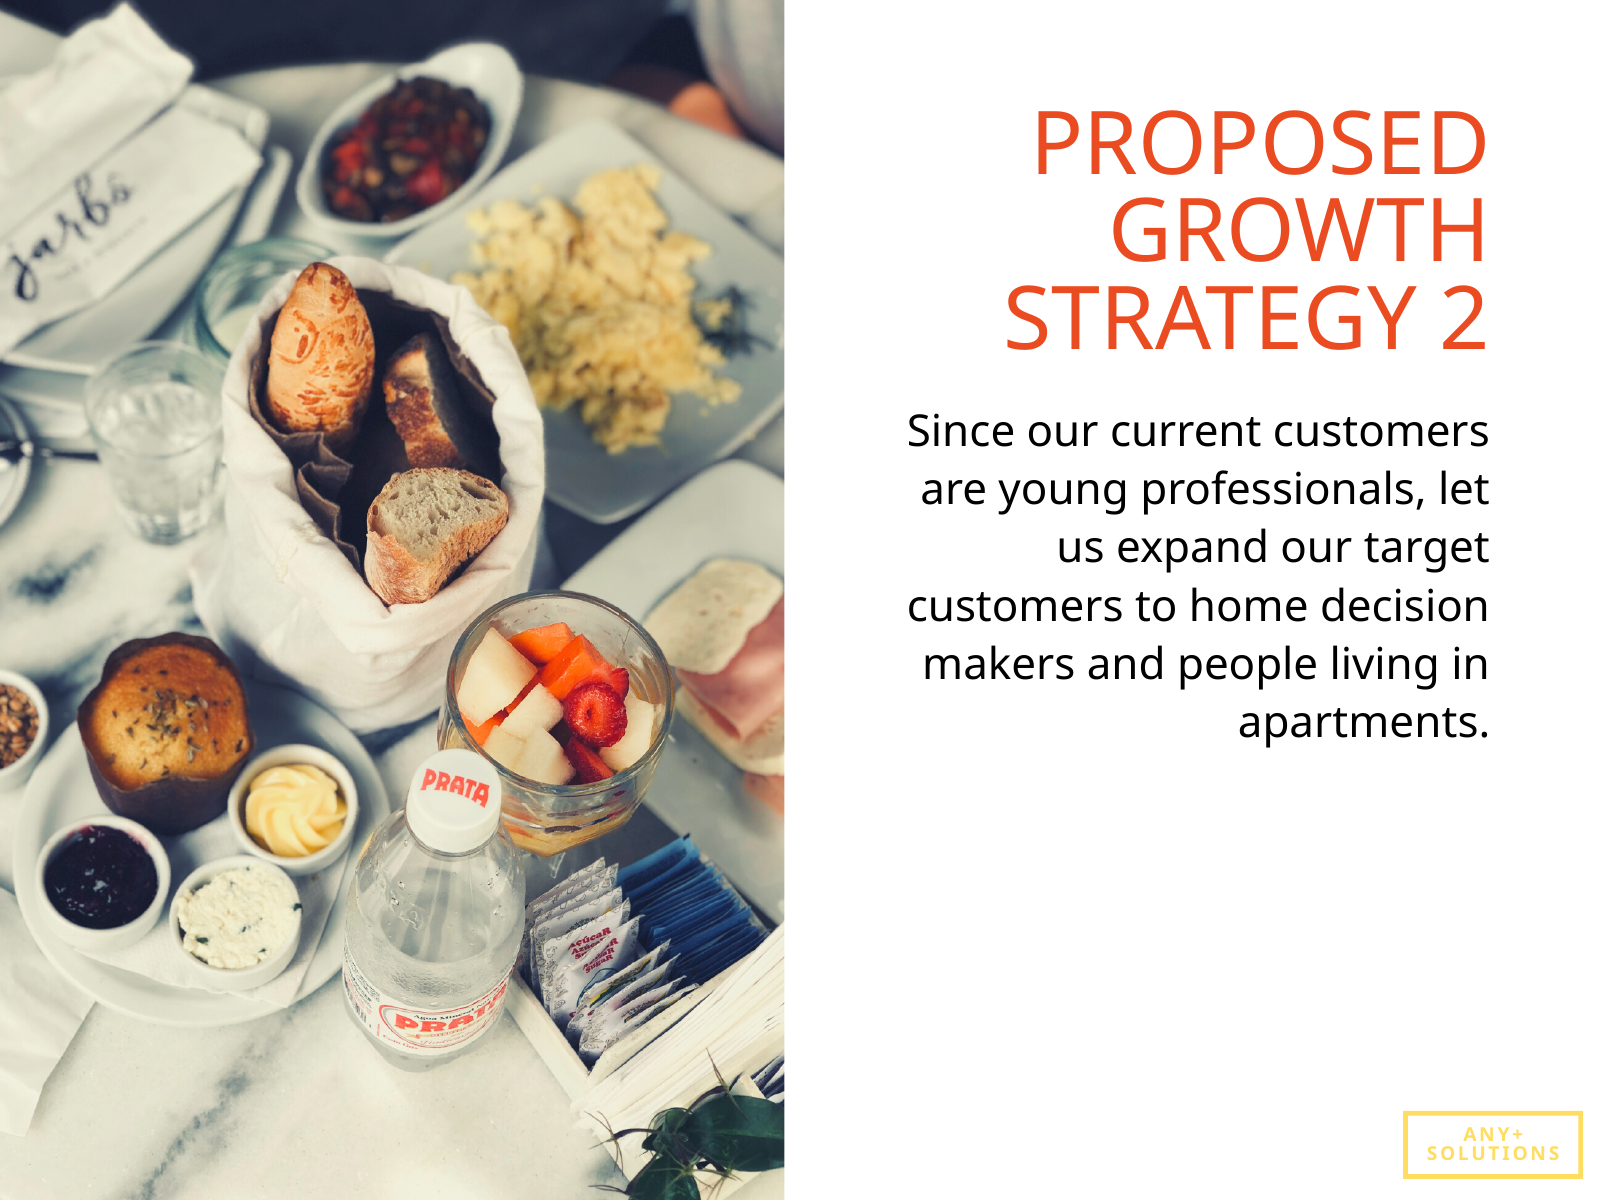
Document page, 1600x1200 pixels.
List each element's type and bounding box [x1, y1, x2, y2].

text_box [1402, 1110, 1584, 1180]
text_box [0, 0, 785, 1200]
text_box [893, 94, 1491, 678]
